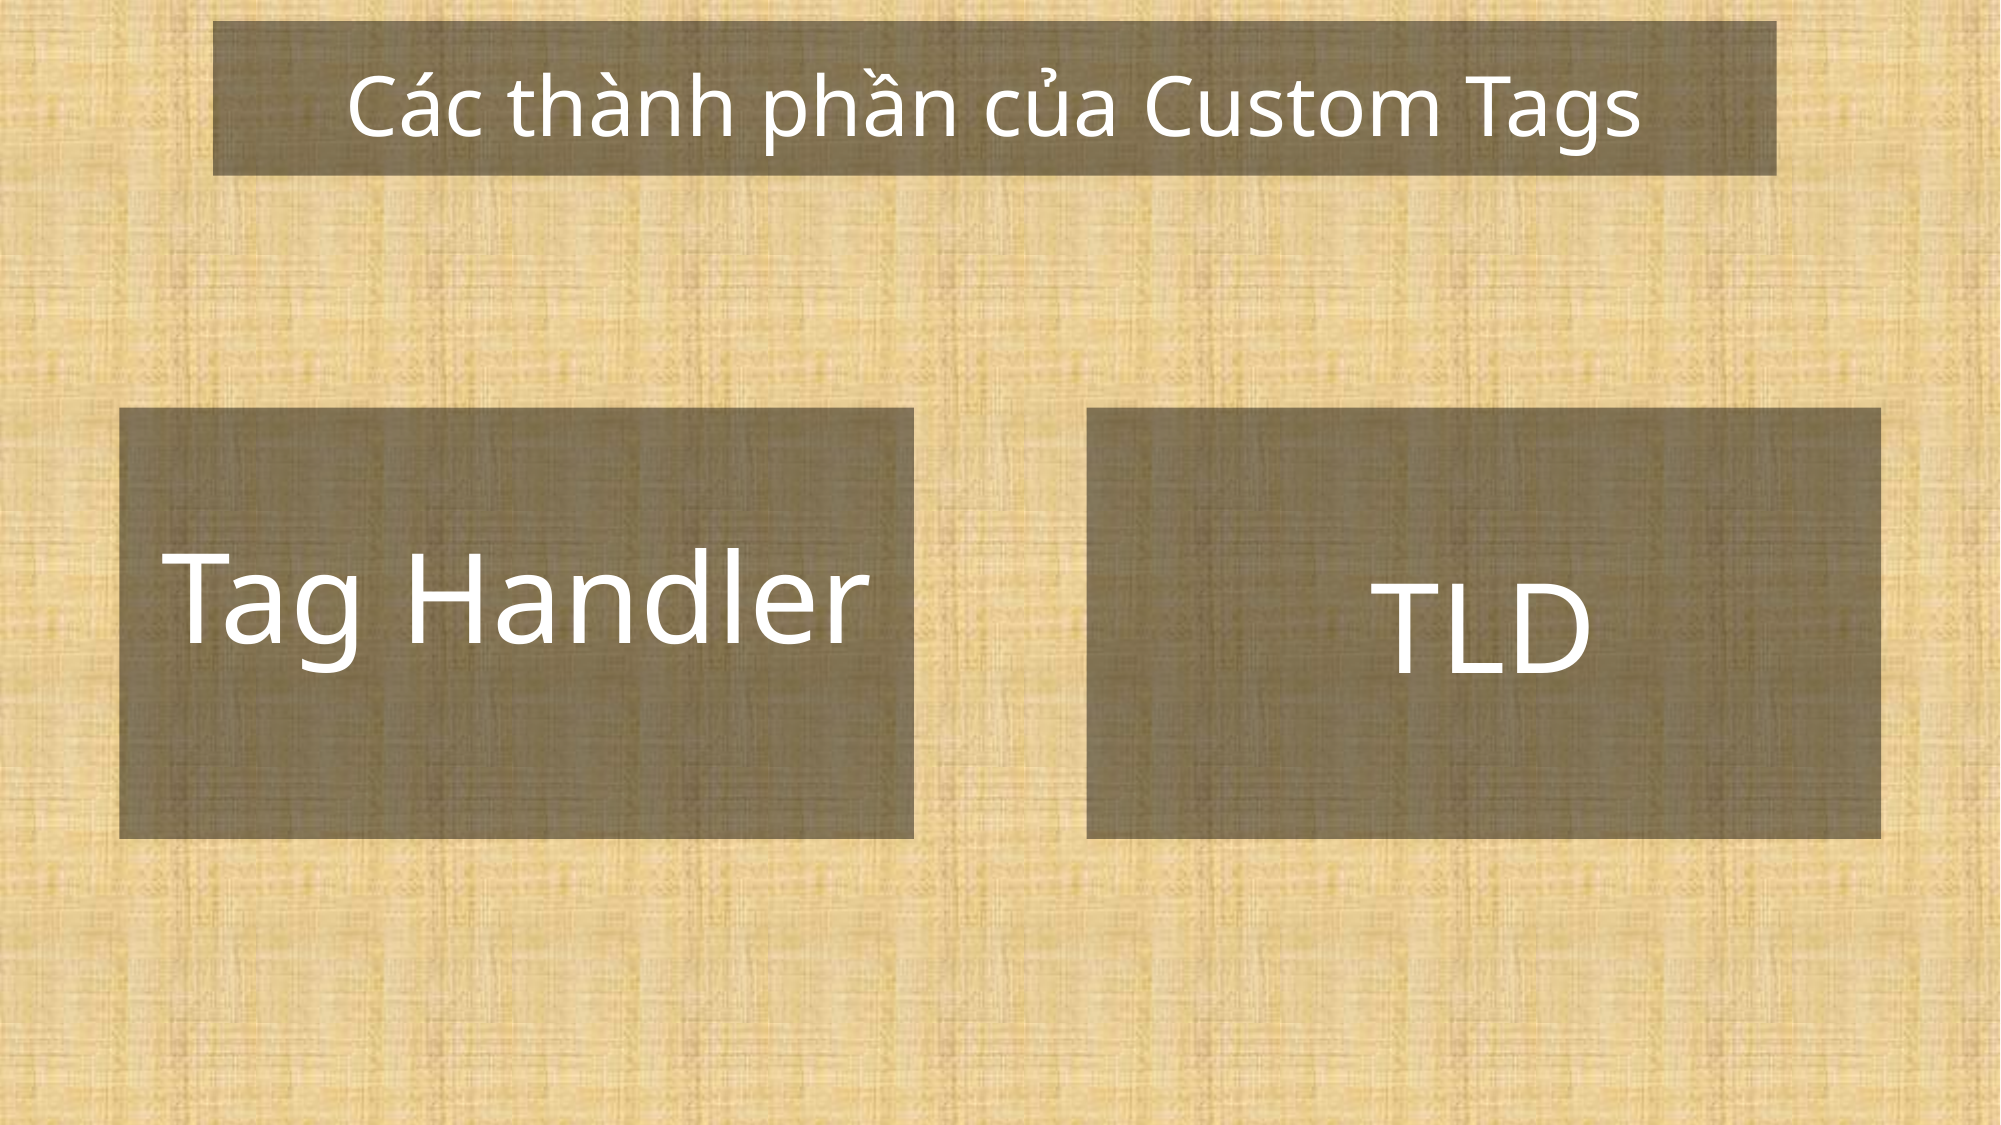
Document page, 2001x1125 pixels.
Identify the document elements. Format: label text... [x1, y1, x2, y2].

text_box TLD [1086, 407, 1882, 839]
text_box Tag Handler [119, 407, 914, 839]
text_box Các thành phần của Custom Tags [213, 21, 1777, 176]
picture [0, 0, 2001, 1125]
